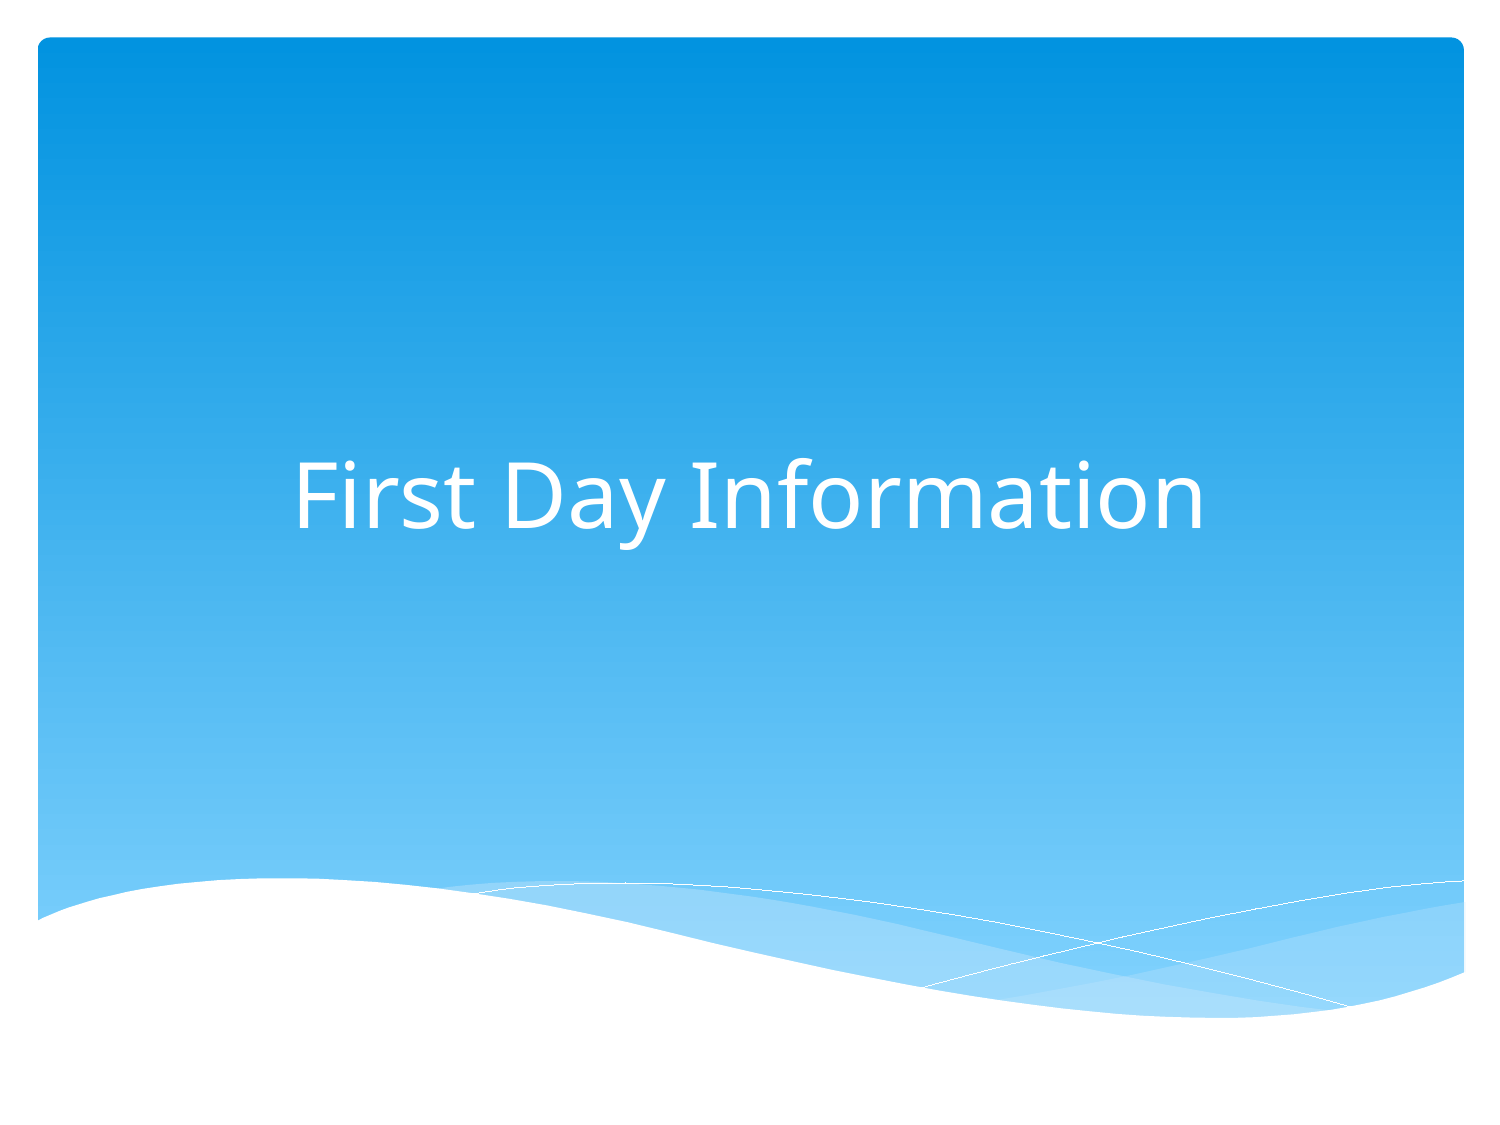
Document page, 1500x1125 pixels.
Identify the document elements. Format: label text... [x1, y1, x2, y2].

title First Day Information [112, 262, 1388, 555]
